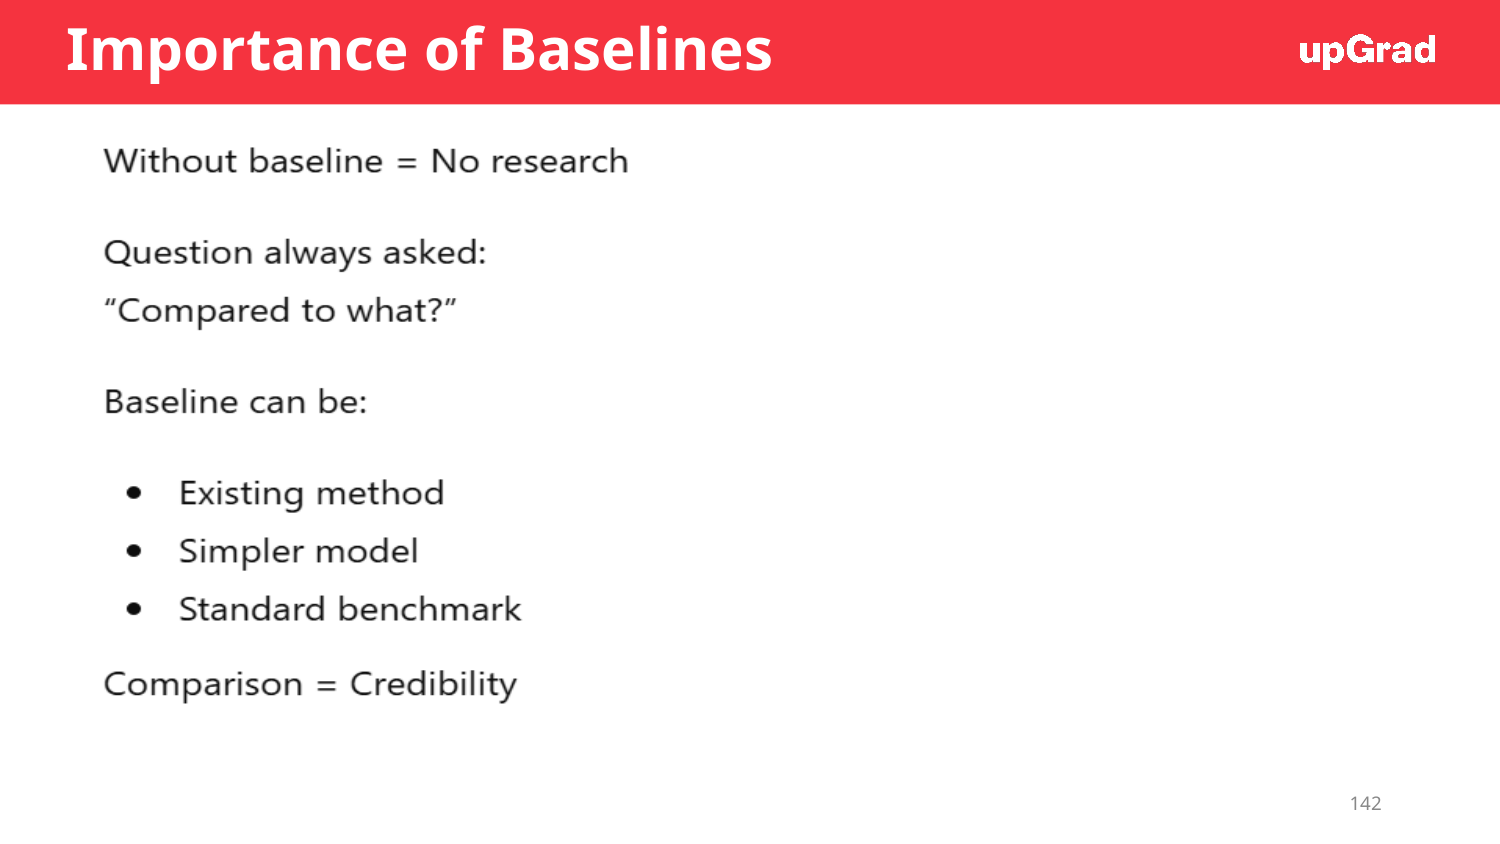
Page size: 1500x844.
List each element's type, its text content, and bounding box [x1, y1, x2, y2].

picture [1300, 34, 1435, 70]
title Importance of Baselines [51, 20, 982, 83]
slide_number 142 [1059, 782, 1397, 827]
picture [41, 120, 958, 723]
